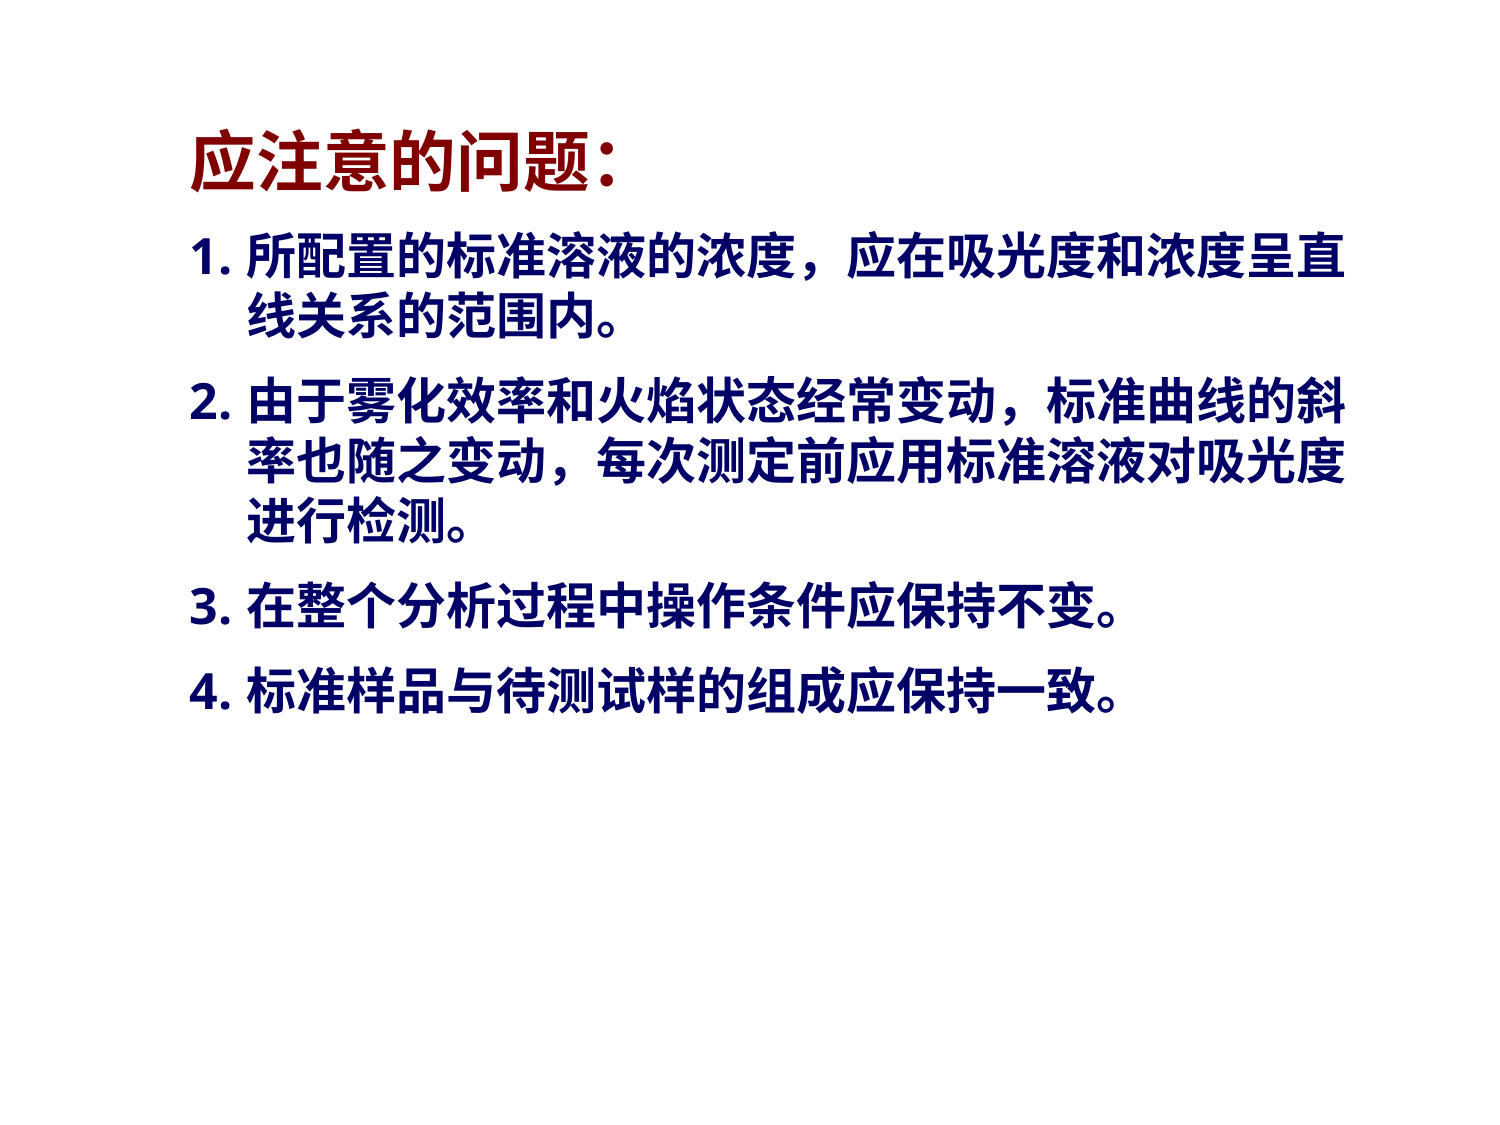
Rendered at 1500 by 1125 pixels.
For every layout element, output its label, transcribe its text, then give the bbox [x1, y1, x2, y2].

text_box 应注意的问题： 所配置的标准溶液的浓度，应在吸光度和浓度呈直线关系的范围内。 由于雾化效率和火焰状态经常变动，标准曲线的斜率也随之变动，每次测定前应用标准溶液对吸光度进行检测。 在整个分析过程中操作条件应保持不变。 标准样品与待测试样的组成应保持一致。 [174, 112, 1375, 813]
